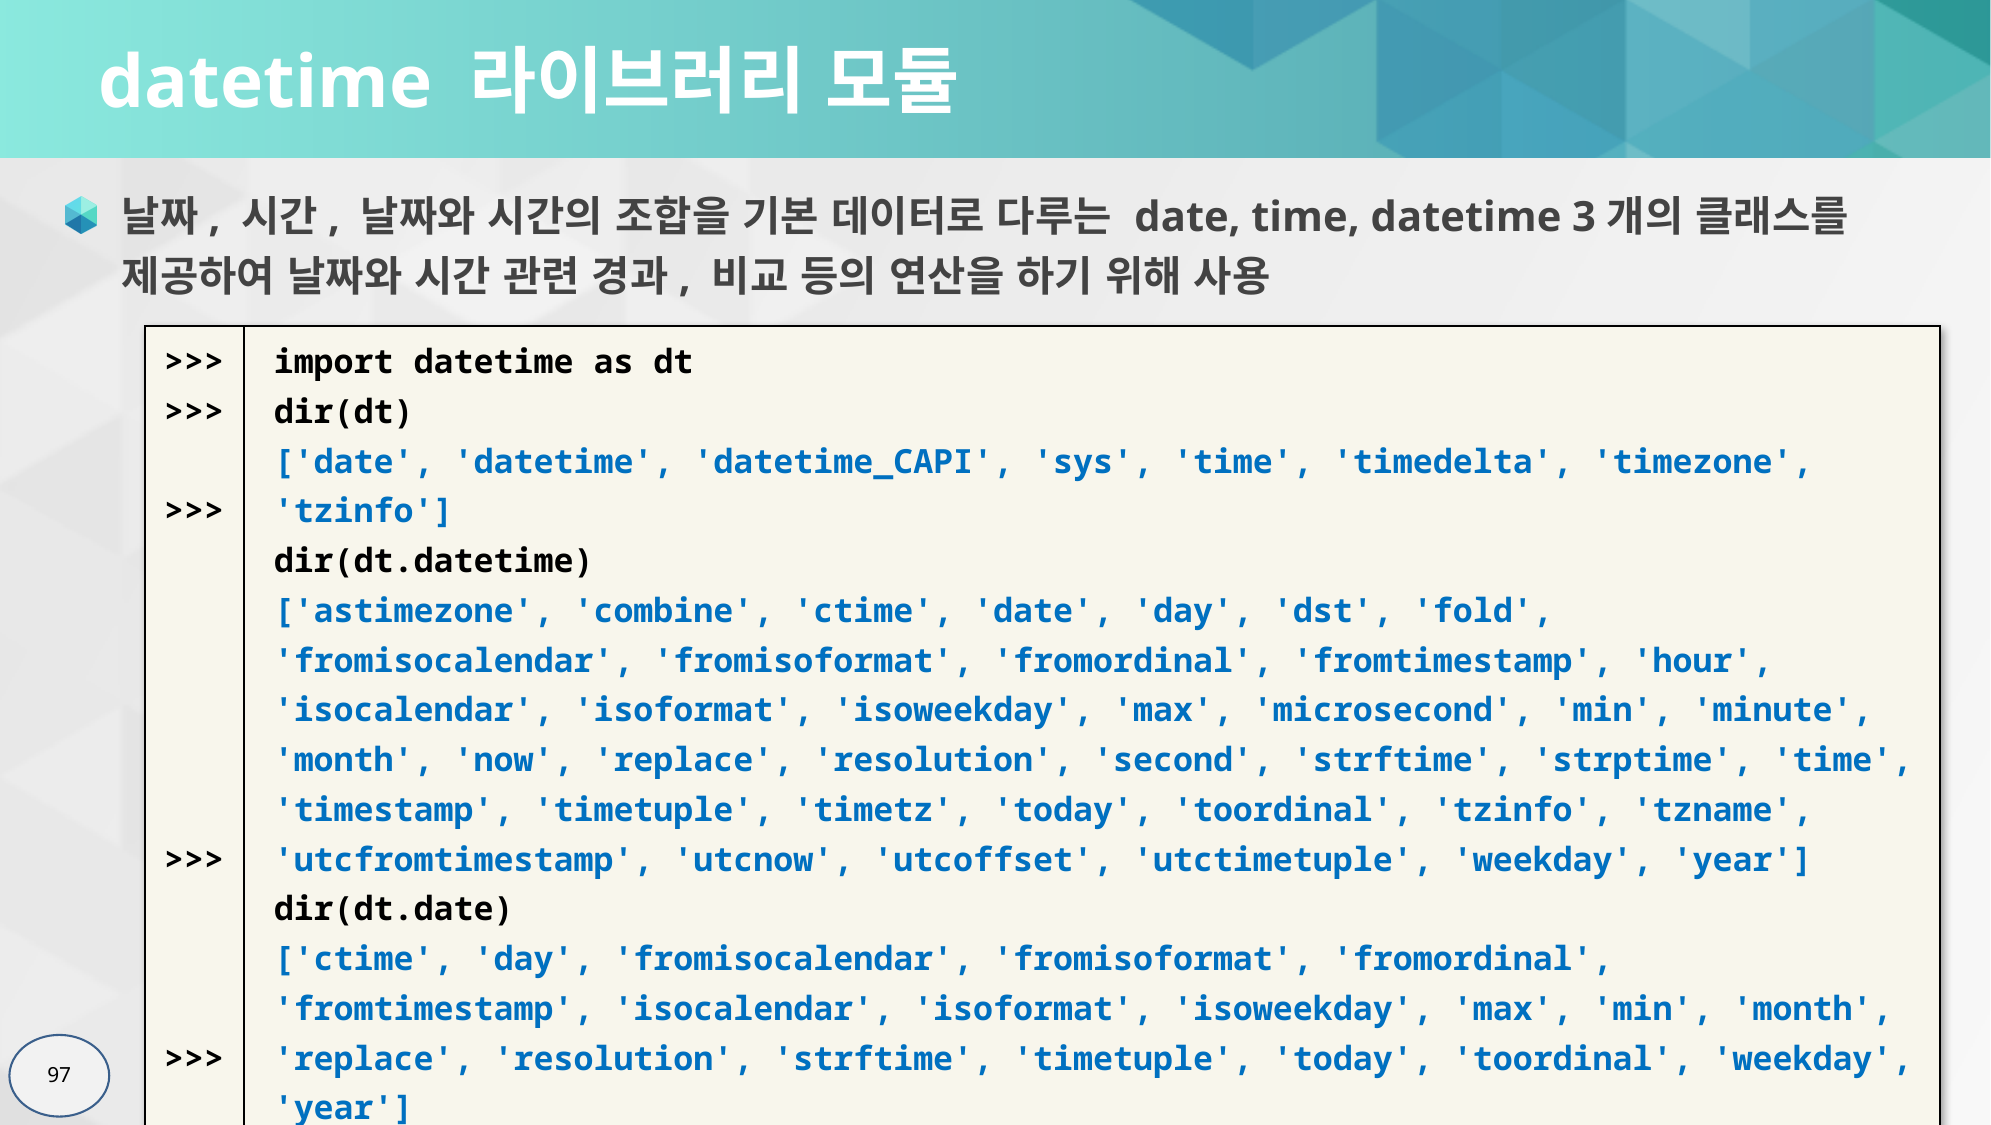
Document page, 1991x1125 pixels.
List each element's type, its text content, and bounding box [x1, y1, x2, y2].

list 날짜, 시간, 날짜와 시간의 조합을 기본 데이터로 다루는 date, time, datetime 3개의 클래스를 제공하여 날짜와 시간 관련 경과, 비교 등의 연산을 하기 위해 사용 [50, 172, 1929, 1055]
table_header >>> >>> >>> >>> >>> [146, 327, 243, 1125]
table_header import datetime as dt dir(dt) ['date', 'datetime', 'datetime_CAPI', 'sys', 'time', 'timedelta', 'timezone', 'tzinfo'] dir(dt.datetime) ['astimezone', 'combine', 'ctime', 'date', 'day', 'dst', 'fold', 'fromisocalendar', 'fromisoformat', 'fromordinal', 'fromtimestamp', 'hour', 'isocalendar', 'isoformat', 'isoweekday', 'max', 'microsecond', 'min', 'minute', 'month', 'now', 'replace', 'resolution', 'second', 'strftime', 'strptime', 'time', 'timestamp', 'timetuple', 'timetz', 'today', 'toordinal', 'tzinfo', 'tzname', 'utcfromtimestamp', 'utcnow', 'utcoffset', 'utctimetuple', 'weekday', 'year'] dir(dt.date) ['ctime', 'day', 'fromisocalendar', 'fromisoformat', 'fromordinal', 'fromtimestamp', 'isocalendar', 'isoformat', 'isoweekday', 'max', 'min', 'month', 'replace', 'resolution', 'strftime', 'timetuple', 'today', 'toordinal', 'weekday', 'year'] dir(dt.time) ['dst', 'fold', 'fromisoformat', 'hour', 'isoformat', 'max', 'microsecond', 'min', 'minute', 'replace', 'resolution', 'second', 'strftime', 'tzinfo', 'tzname', 'utcoffset'] [245, 327, 1939, 1125]
picture [0, 0, 1991, 1125]
picture [65, 196, 97, 234]
title datetime 라이브러리 모듈 [83, 0, 1681, 158]
